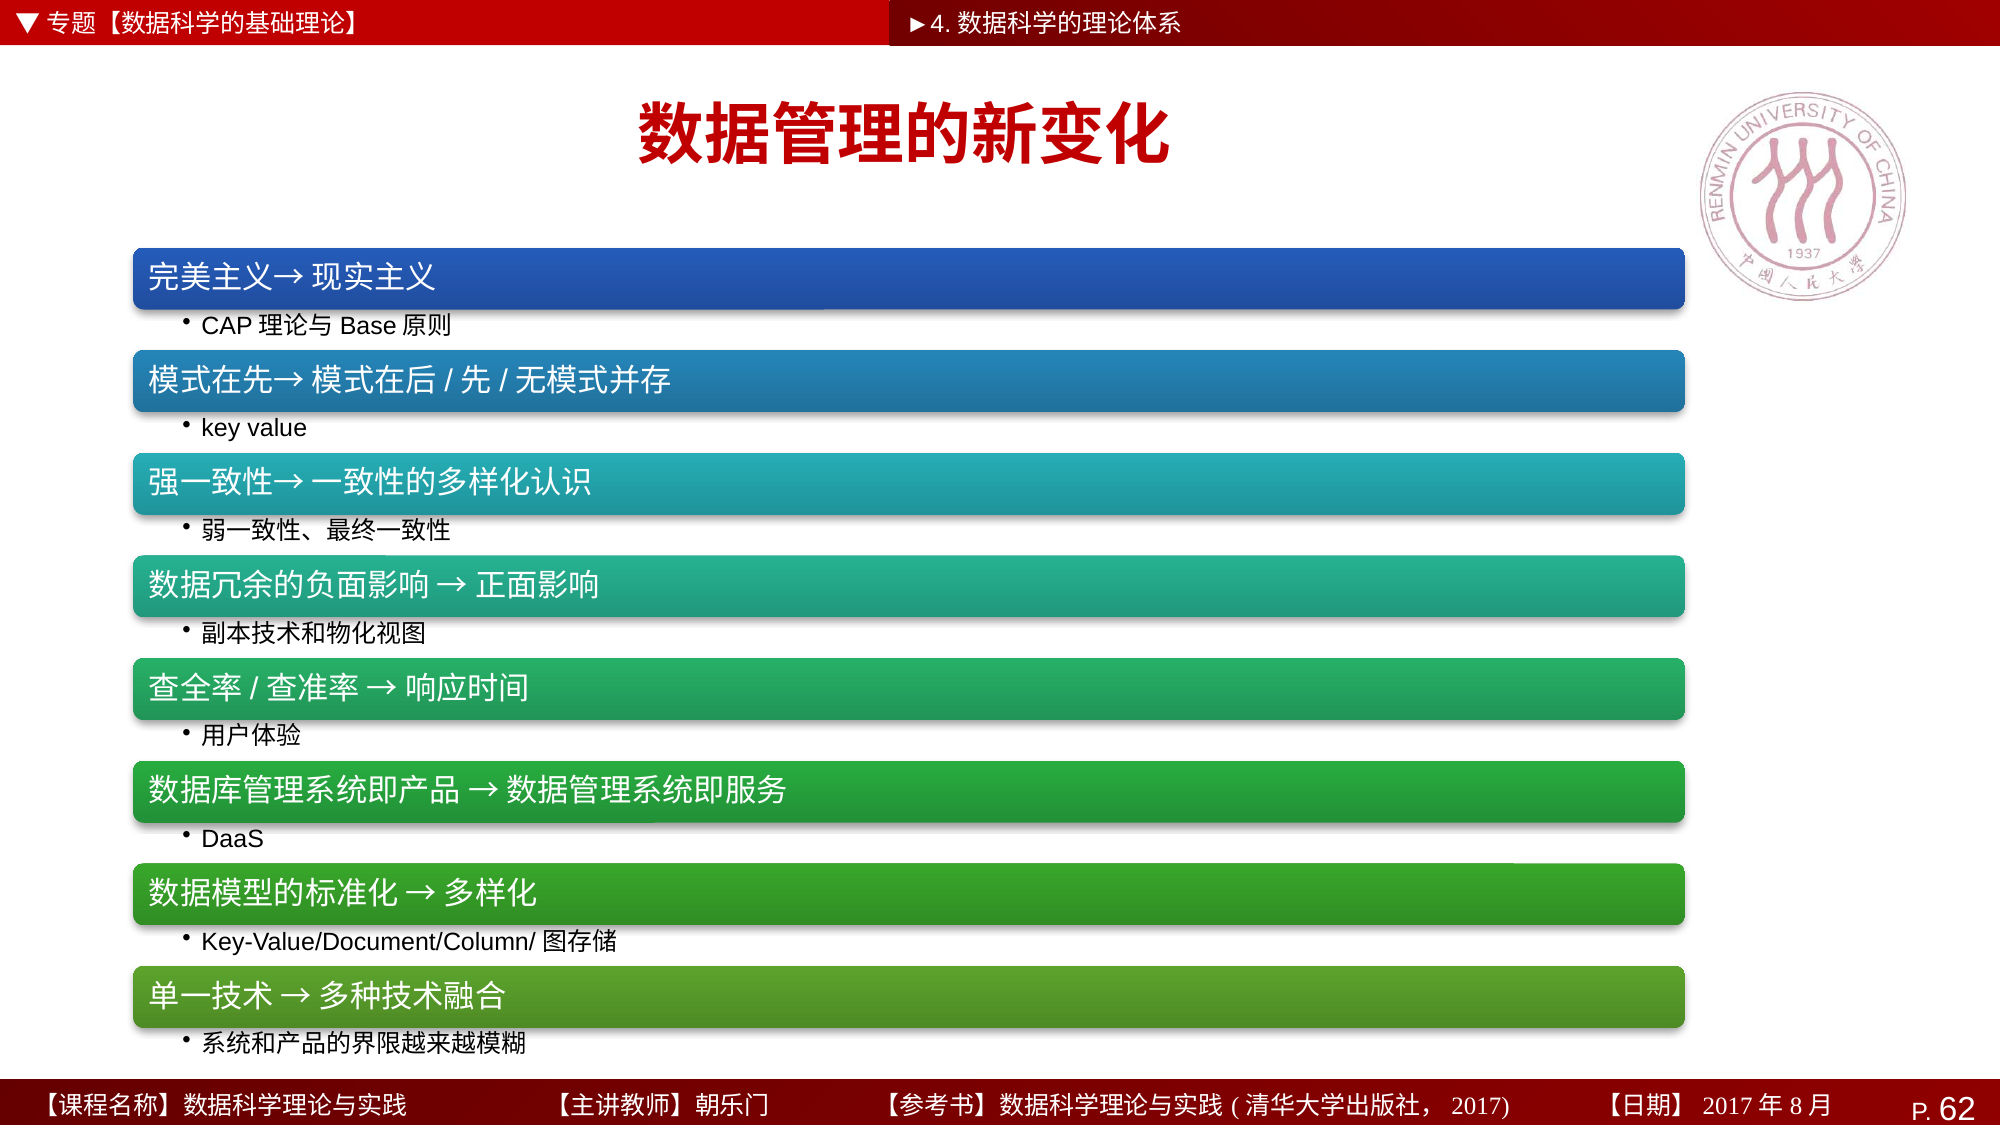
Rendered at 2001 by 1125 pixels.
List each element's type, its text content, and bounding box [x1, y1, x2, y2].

title 数据管理的新变化 [64, 64, 1745, 200]
list ►4.数据科学的理论体系 [890, 0, 1249, 43]
picture [1696, 89, 1910, 304]
list ▼专题【数据科学的基础理论】 [0, 0, 725, 43]
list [133, 246, 1686, 1071]
